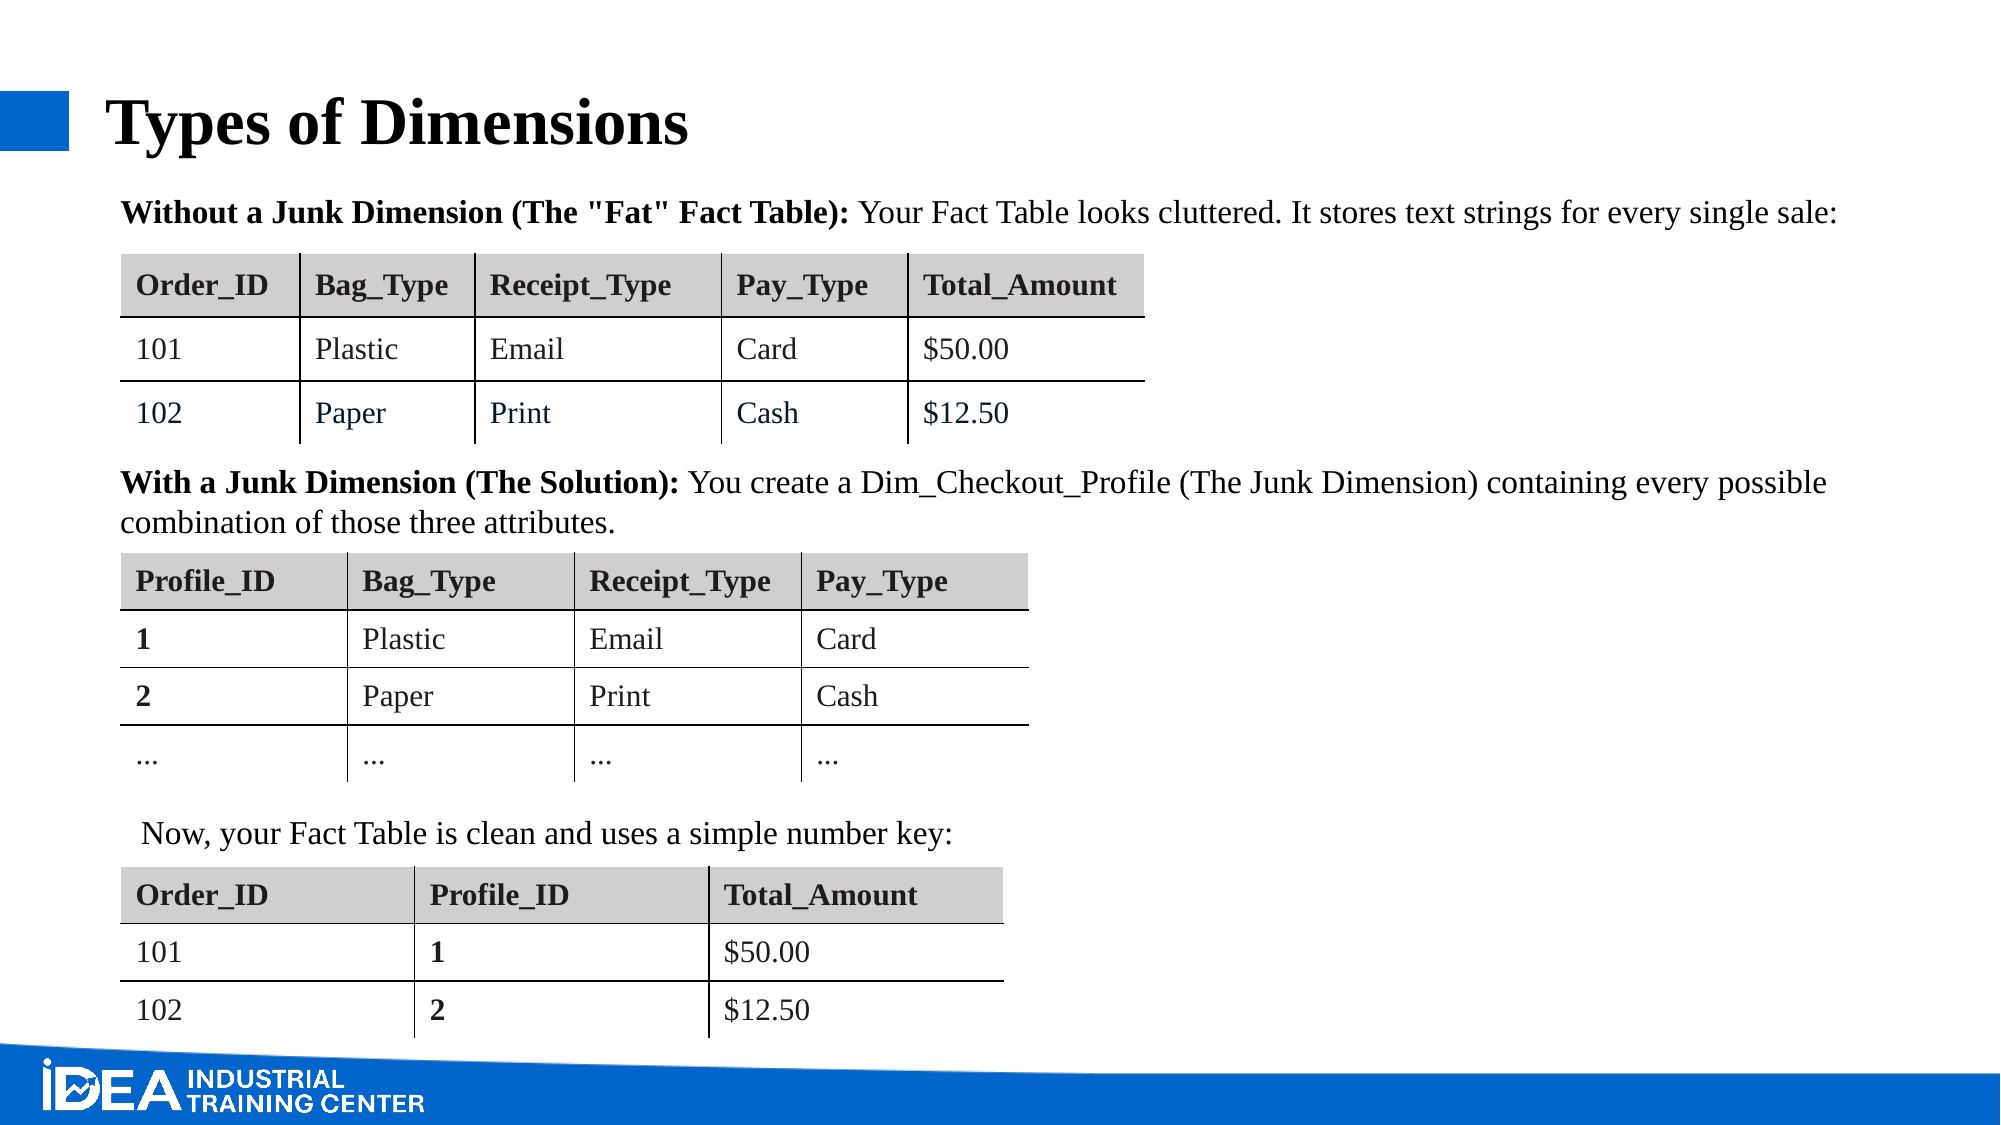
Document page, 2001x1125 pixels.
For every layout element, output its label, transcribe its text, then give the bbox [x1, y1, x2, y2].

table_cell $12.50 [909, 382, 1144, 444]
table_cell $12.50 [710, 982, 1003, 1038]
table_cell Email [476, 318, 721, 380]
picture [0, 91, 69, 151]
table_cell ... [802, 726, 1028, 782]
table_cell 102 [121, 382, 299, 444]
text_box Without a Junk Dimension (The "Fat" Fact Table): Your Fact Table looks cluttered. It stores text strings for every single sale: [105, 182, 1895, 237]
table_header Profile_ID [415, 867, 708, 923]
table_cell Email [575, 611, 801, 667]
table_cell ... [575, 726, 801, 782]
table_cell 1 [121, 611, 347, 667]
table_cell Cash [722, 382, 907, 444]
table_cell Paper [301, 382, 474, 444]
table_header Pay_Type [802, 553, 1028, 609]
table_cell ... [348, 726, 574, 782]
table_cell Card [802, 611, 1028, 667]
table_cell 101 [121, 318, 299, 380]
table_header Total_Amount [710, 867, 1003, 923]
table_cell 2 [415, 982, 708, 1038]
text_box Now, your Fact Table is clean and uses a simple number key: [126, 804, 970, 859]
table_cell Print [575, 668, 801, 724]
table_header Receipt_Type [575, 553, 801, 609]
table_header Bag_Type [301, 254, 474, 316]
table_cell Plastic [348, 611, 574, 667]
table_header Pay_Type [722, 254, 907, 316]
table_cell Card [722, 318, 907, 380]
table_header Order_ID [121, 254, 299, 316]
table_cell ... [121, 726, 347, 782]
picture [0, 1031, 2000, 1125]
table_cell Plastic [301, 318, 474, 380]
table_header Receipt_Type [476, 254, 721, 316]
table_header Bag_Type [348, 553, 574, 609]
table_cell Print [476, 382, 721, 444]
table_cell 101 [121, 924, 414, 980]
table_header Order_ID [121, 867, 414, 923]
table_header Total_Amount [909, 254, 1144, 316]
table_cell 1 [415, 924, 708, 980]
table_cell $50.00 [710, 924, 1003, 980]
title Types of Dimensions [105, 94, 1895, 167]
text_box With a Junk Dimension (The Solution): You create a Dim_Checkout_Profile (The Junk Dimension) containing every possible combination of those three attributes. [105, 452, 1852, 588]
table_cell Cash [802, 668, 1028, 724]
table_cell 102 [121, 982, 414, 1038]
table_cell $50.00 [909, 318, 1144, 380]
table_header Profile_ID [121, 553, 347, 609]
table_cell 2 [121, 668, 347, 724]
table_cell Paper [348, 668, 574, 724]
